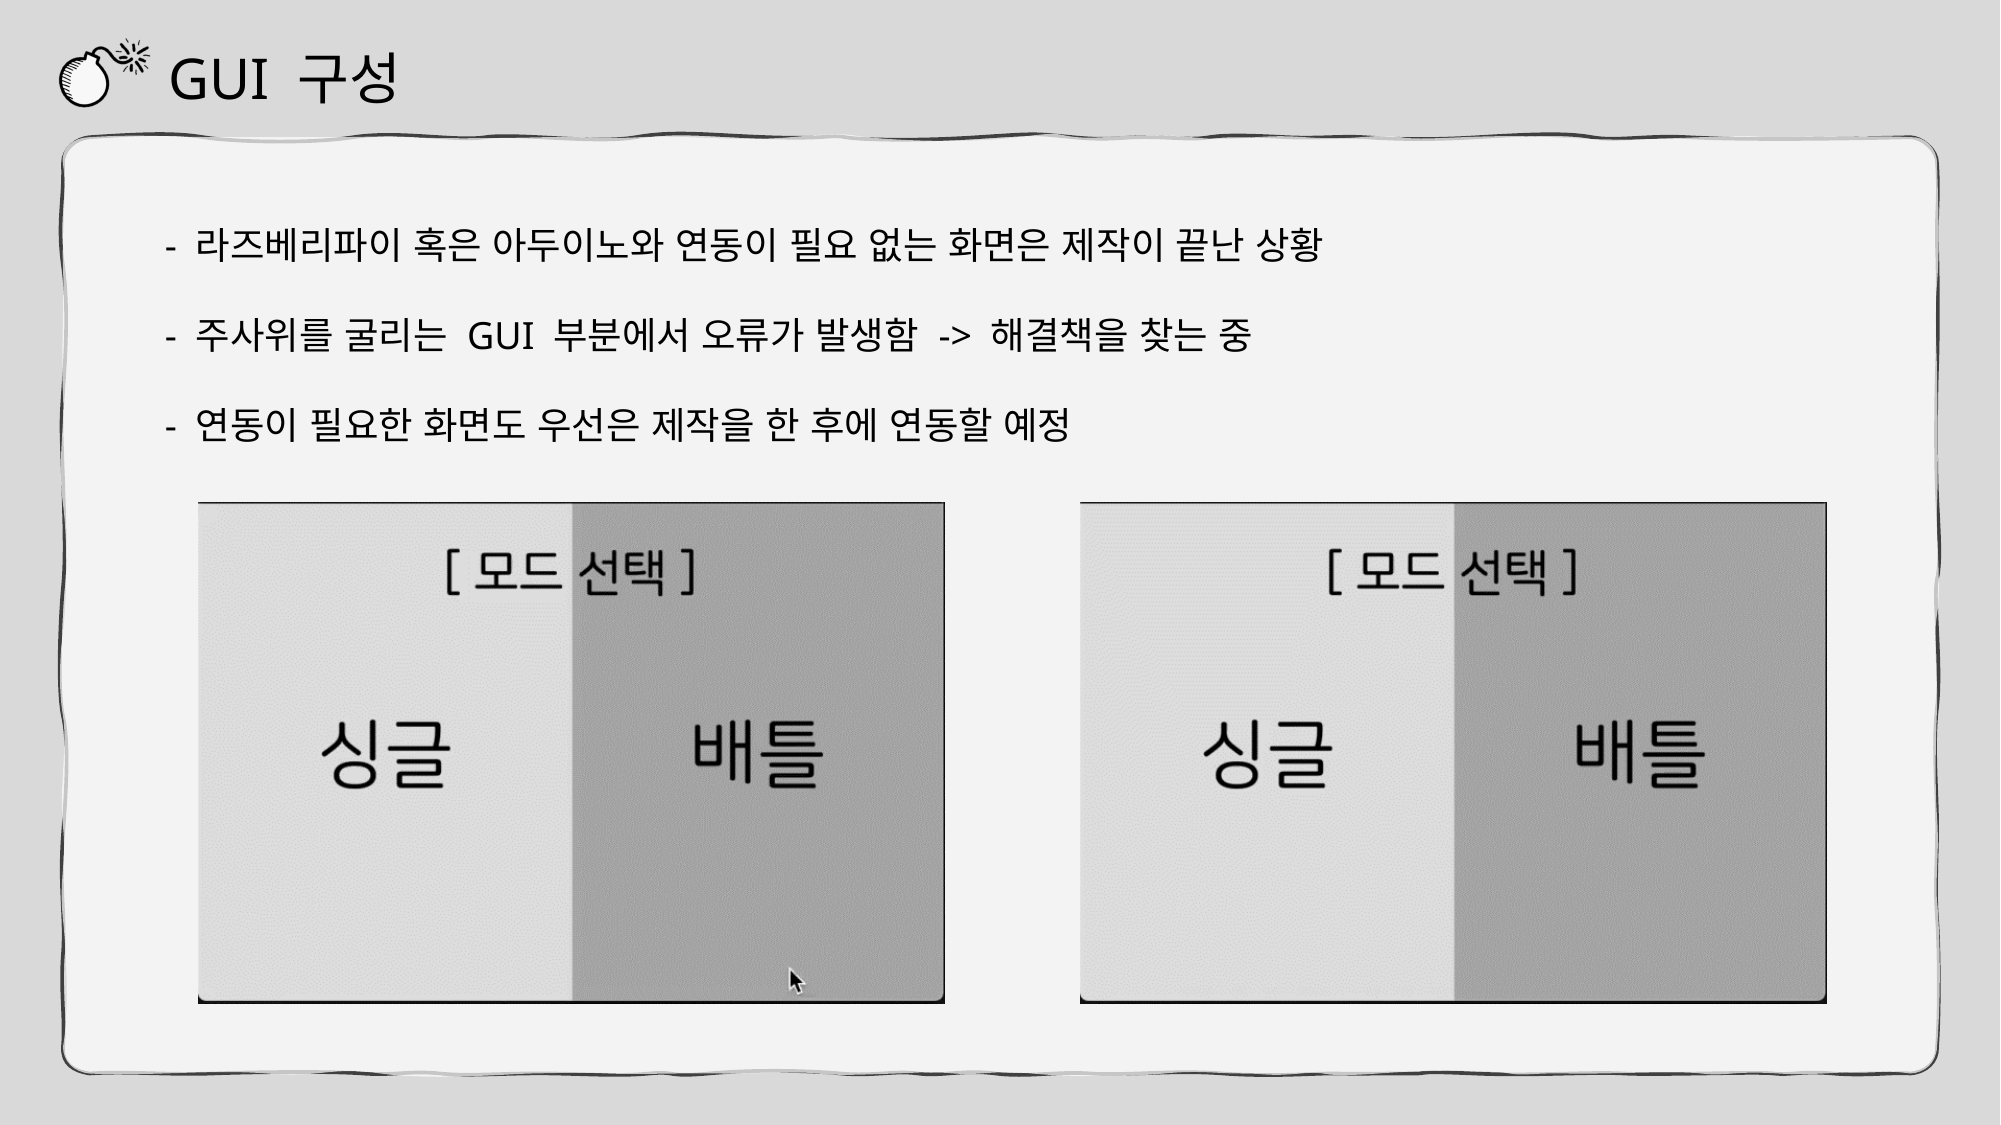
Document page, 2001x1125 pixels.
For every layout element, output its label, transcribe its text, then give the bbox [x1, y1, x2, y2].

list GUI 구성 [153, 43, 1135, 120]
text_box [1079, 502, 1828, 1005]
text_box - 라즈베리파이 혹은 아두이노와 연동이 필요 없는 화면은 제작이 끝난 상황 - 주사위를 굴리는 GUI 부분에서 오류가 발생함 -> 해결책을 찾는 중 - 연동이 필요한 화면도 우선은 제작을 한 후에 연동할 예정 [150, 214, 1901, 454]
picture [39, 8, 165, 133]
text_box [197, 502, 946, 1005]
